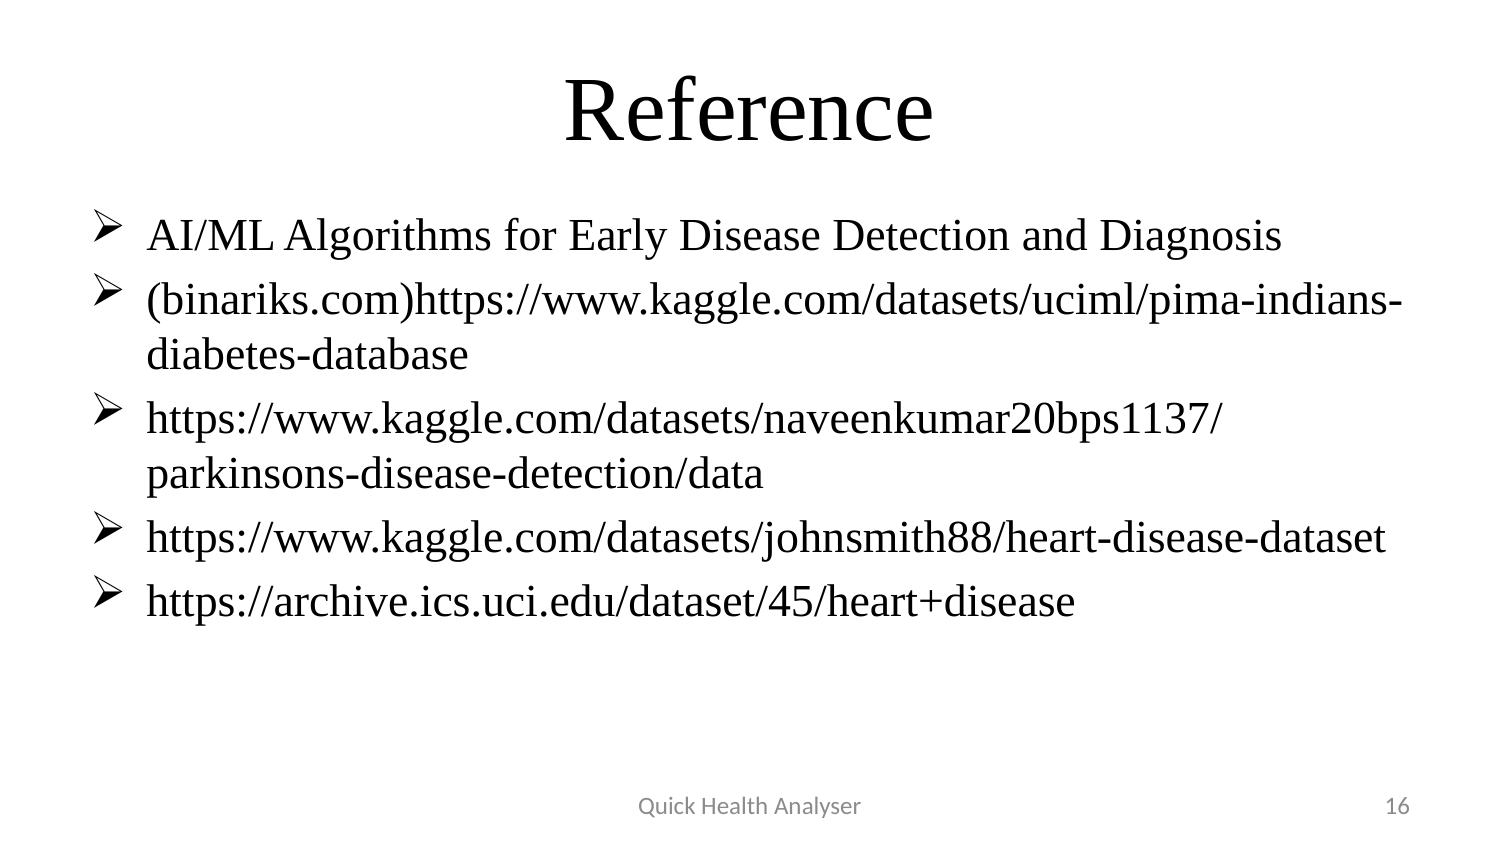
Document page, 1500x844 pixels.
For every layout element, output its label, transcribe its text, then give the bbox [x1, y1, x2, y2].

slide_number 16 [1074, 782, 1425, 827]
list AI/ML Algorithms for Early Disease Detection and Diagnosis (binariks.com)https://www.kaggle.com/datasets/uciml/pima-indians-diabetes-database https://www.kaggle.com/datasets/naveenkumar20bps1137/parkinsons-disease-detection/data https://www.kaggle.com/datasets/johnsmith88/heart-disease-dataset https://archive.ics.uci.edu/dataset/45/heart+disease [75, 196, 1425, 754]
title Reference [75, 33, 1425, 175]
footer Quick Health Analyser [512, 782, 988, 827]
